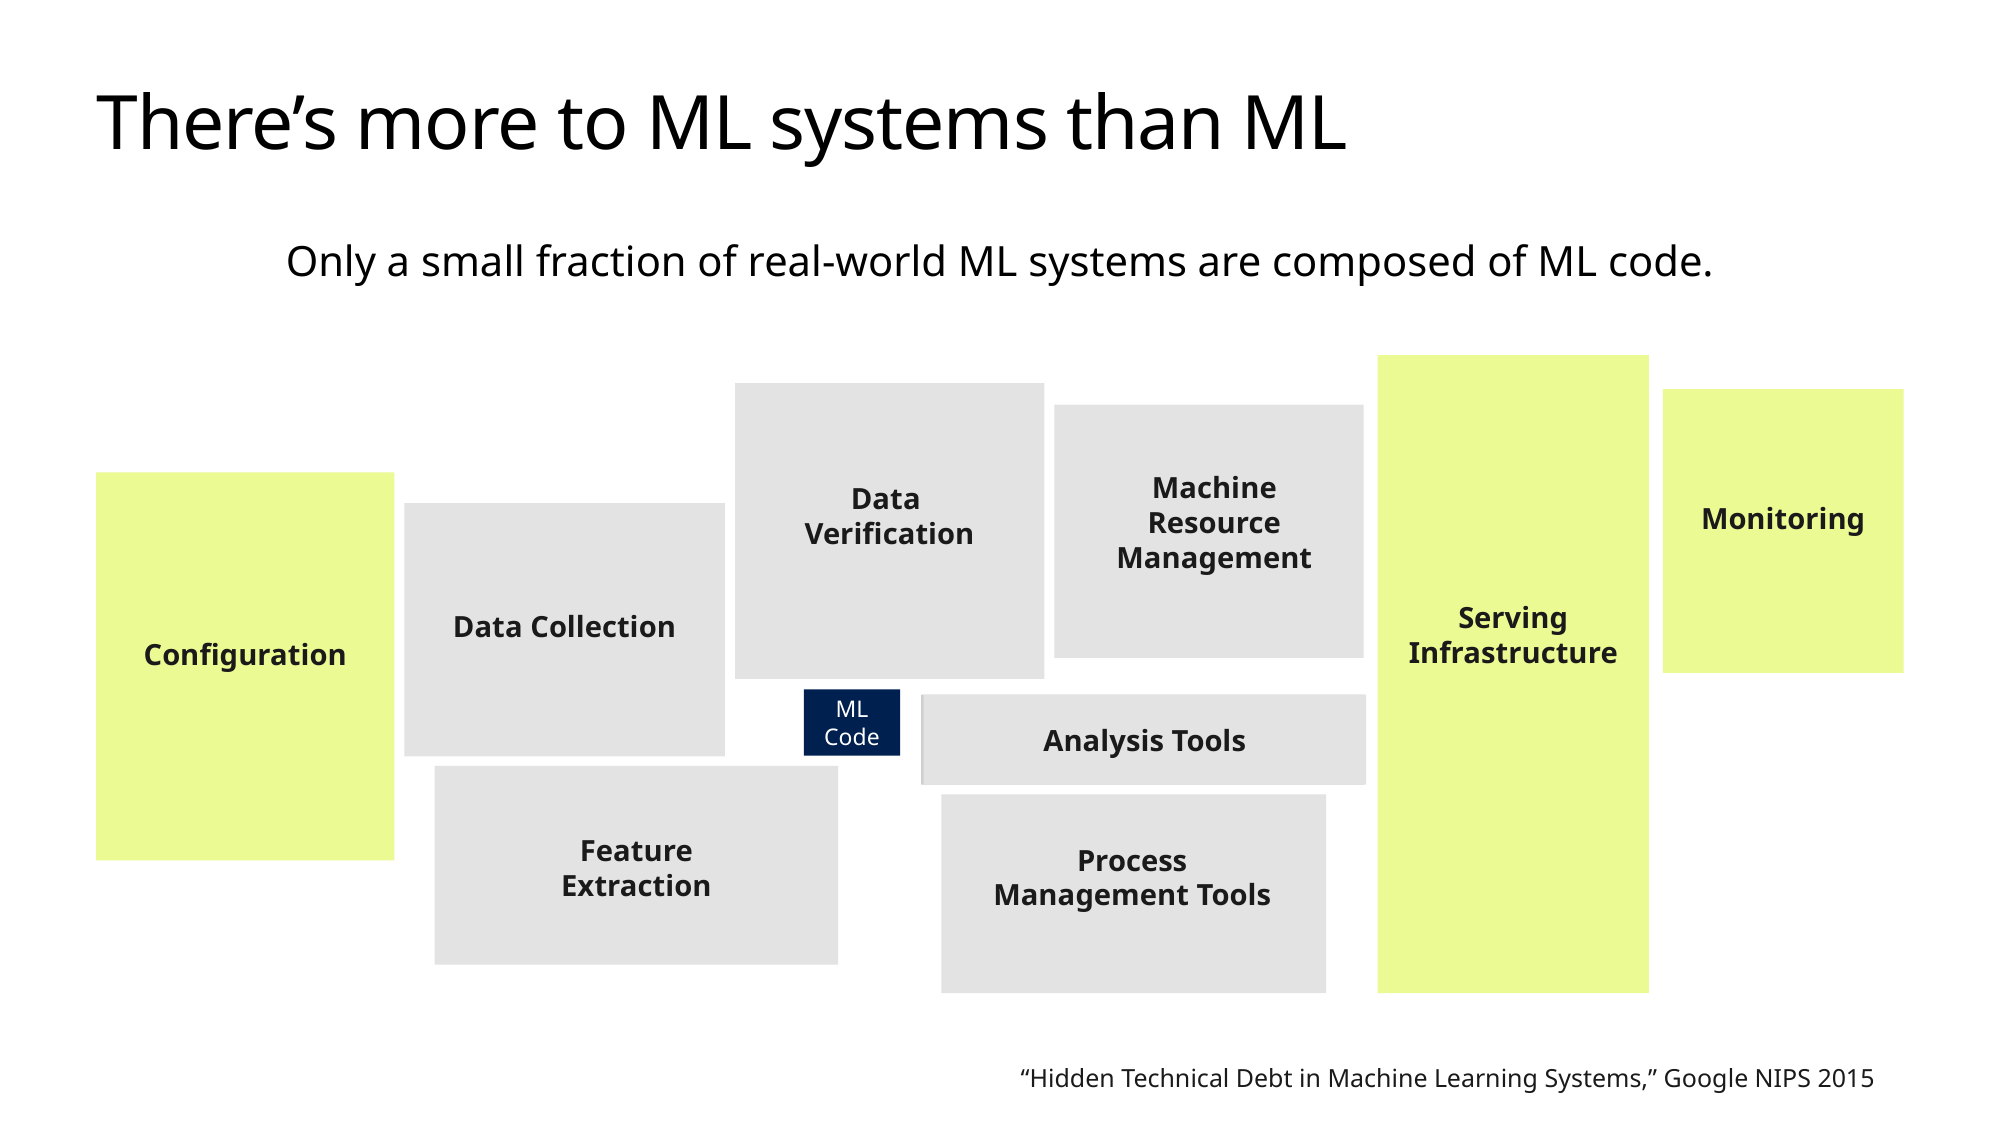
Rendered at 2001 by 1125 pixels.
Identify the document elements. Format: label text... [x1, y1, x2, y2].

text_box “Hidden Technical Debt in Machine Learning Systems,” Google NIPS 2015 [96, 1054, 1904, 1100]
title There’s more to ML systems than ML [96, 75, 1904, 166]
list Only a small fraction of real-world ML systems are composed of ML code. [96, 235, 1904, 286]
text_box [95, 354, 1904, 994]
